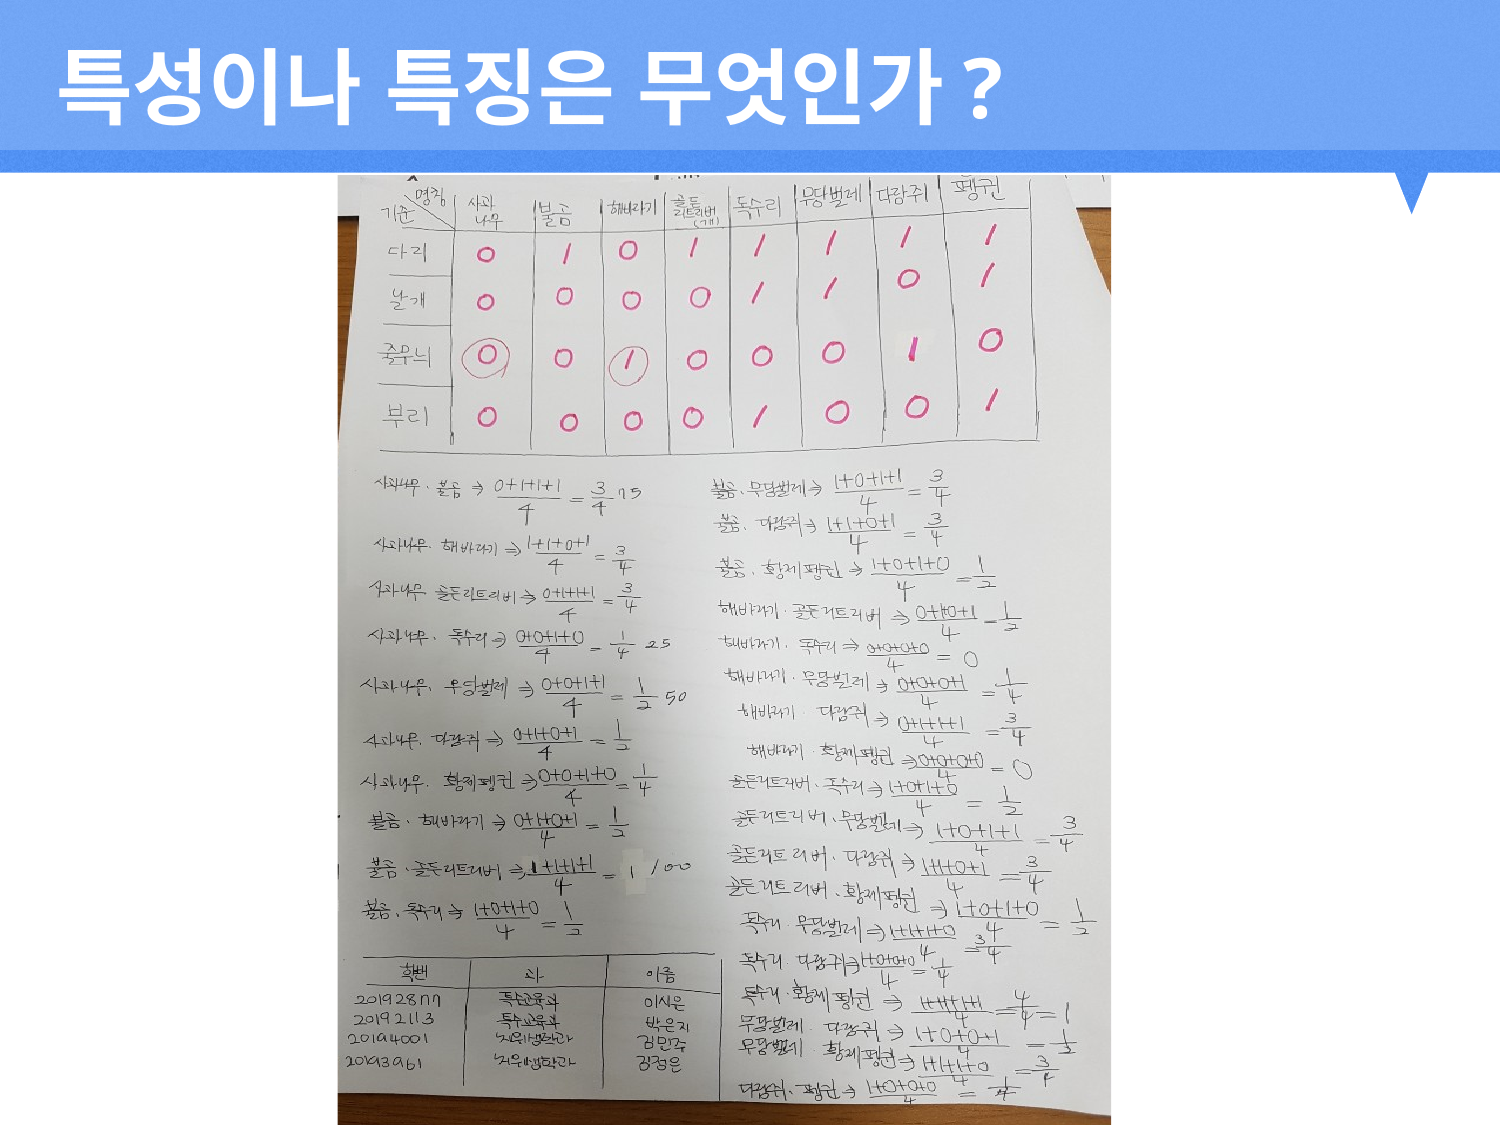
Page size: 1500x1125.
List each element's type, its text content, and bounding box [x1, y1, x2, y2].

picture [0, 150, 1500, 213]
text_box (심화) 일상생활과 컴퓨팅 분야의 추상화 기법 [0, 0, 1500, 150]
picture [337, 175, 1112, 1125]
text_box 특성이나 특징은 무엇인가? [41, 47, 1459, 119]
